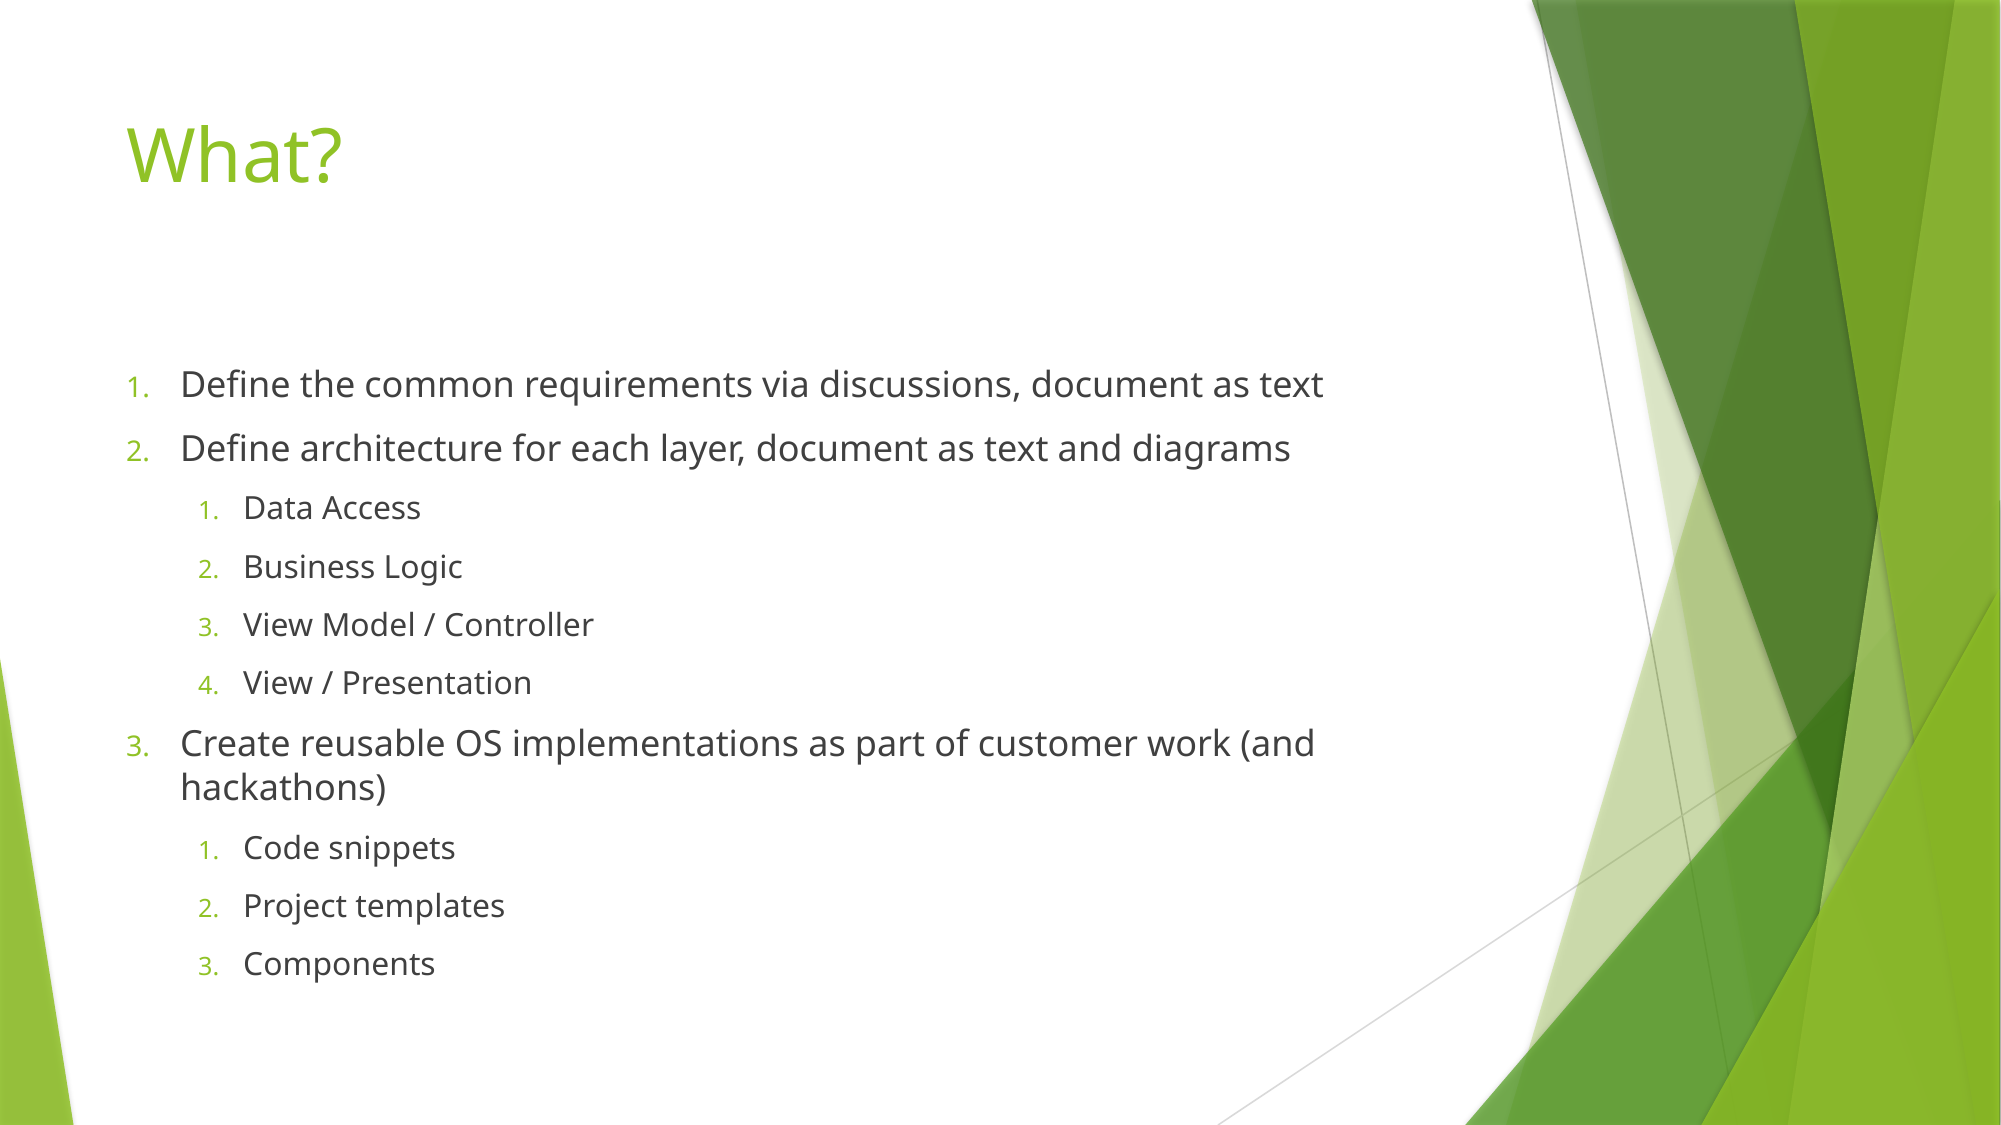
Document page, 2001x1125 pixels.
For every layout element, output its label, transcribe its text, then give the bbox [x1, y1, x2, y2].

title What? [111, 99, 1522, 317]
list Define the common requirements via discussions, document as text Define architecture for each layer, document as text and diagrams Data Access Business Logic View Model / Controller View / Presentation Create reusable OS implementations as part of customer work (and hackathons) Code snippets Project templates Components [111, 354, 1522, 992]
